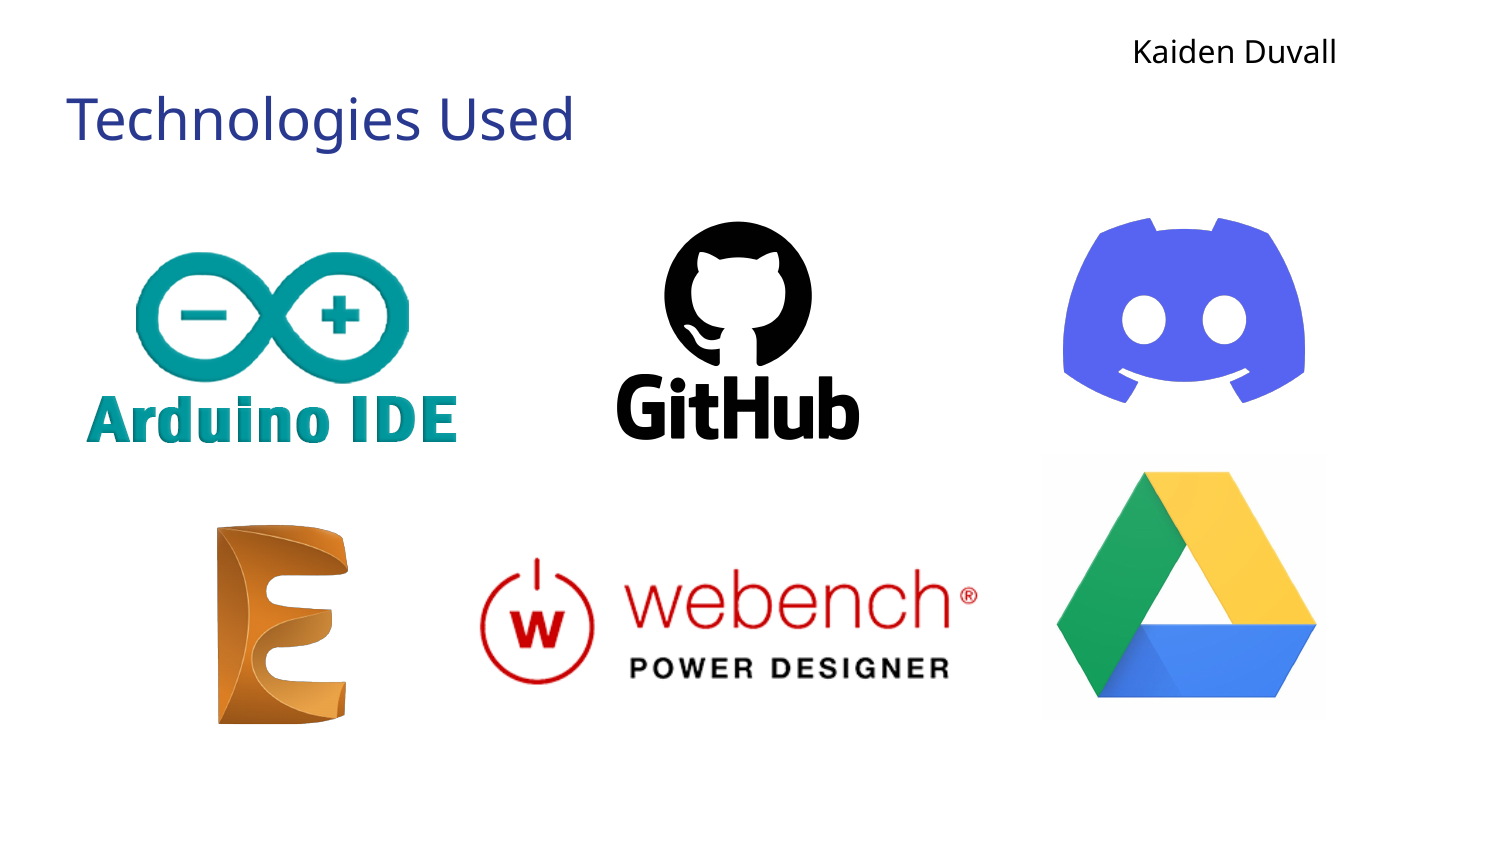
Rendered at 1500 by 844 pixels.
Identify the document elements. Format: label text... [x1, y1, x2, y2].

picture [1042, 454, 1326, 726]
picture [424, 531, 1034, 717]
picture [180, 522, 384, 726]
picture [539, 218, 937, 443]
text_box Kaiden Duvall [1117, 16, 1500, 85]
picture [72, 243, 471, 470]
picture [1063, 218, 1306, 403]
title Technologies Used [51, 67, 1449, 167]
